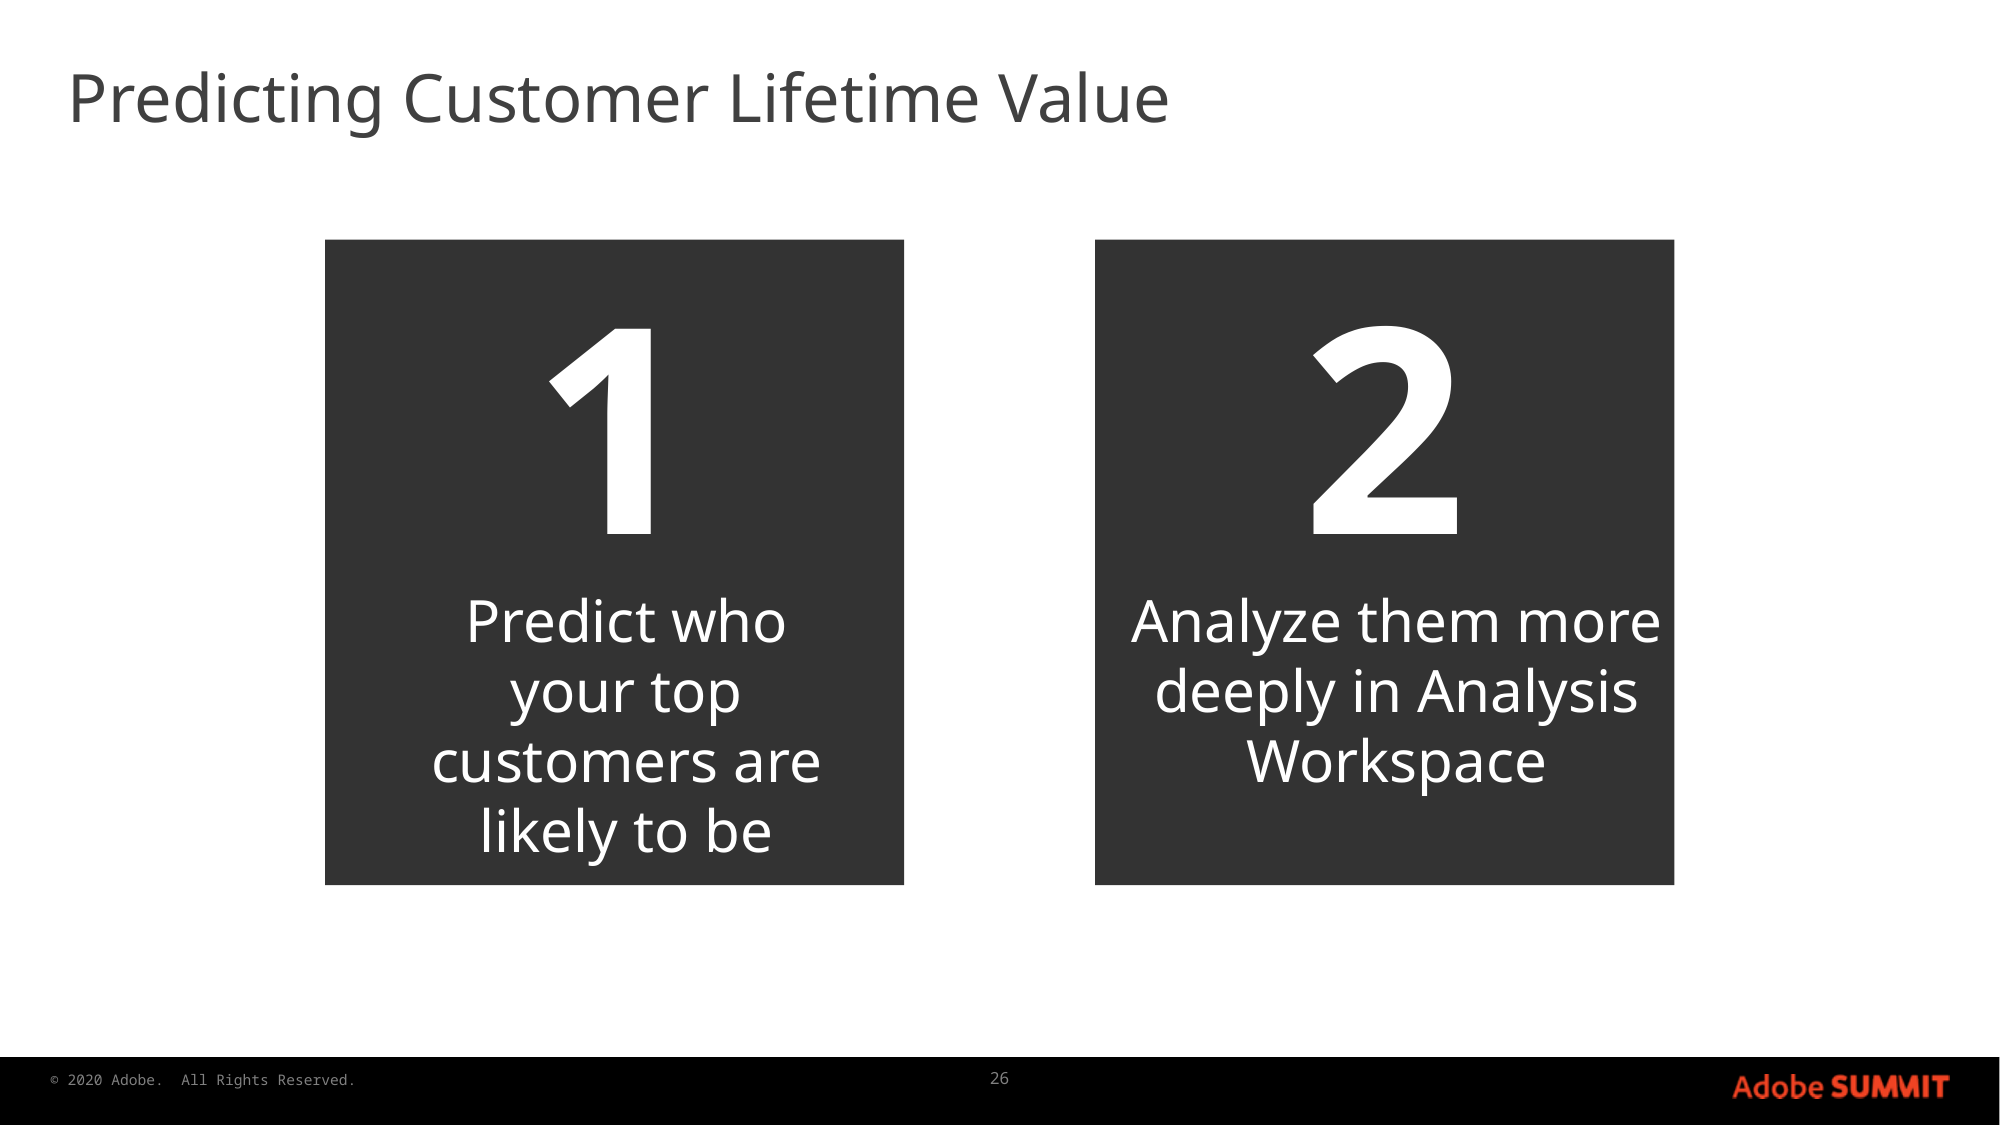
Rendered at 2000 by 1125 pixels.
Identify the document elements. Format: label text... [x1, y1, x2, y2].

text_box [324, 239, 1675, 886]
title Predicting Customer Lifetime Value [49, 47, 1950, 145]
picture [1732, 1074, 1950, 1099]
slide_number 26 [916, 1070, 1083, 1089]
